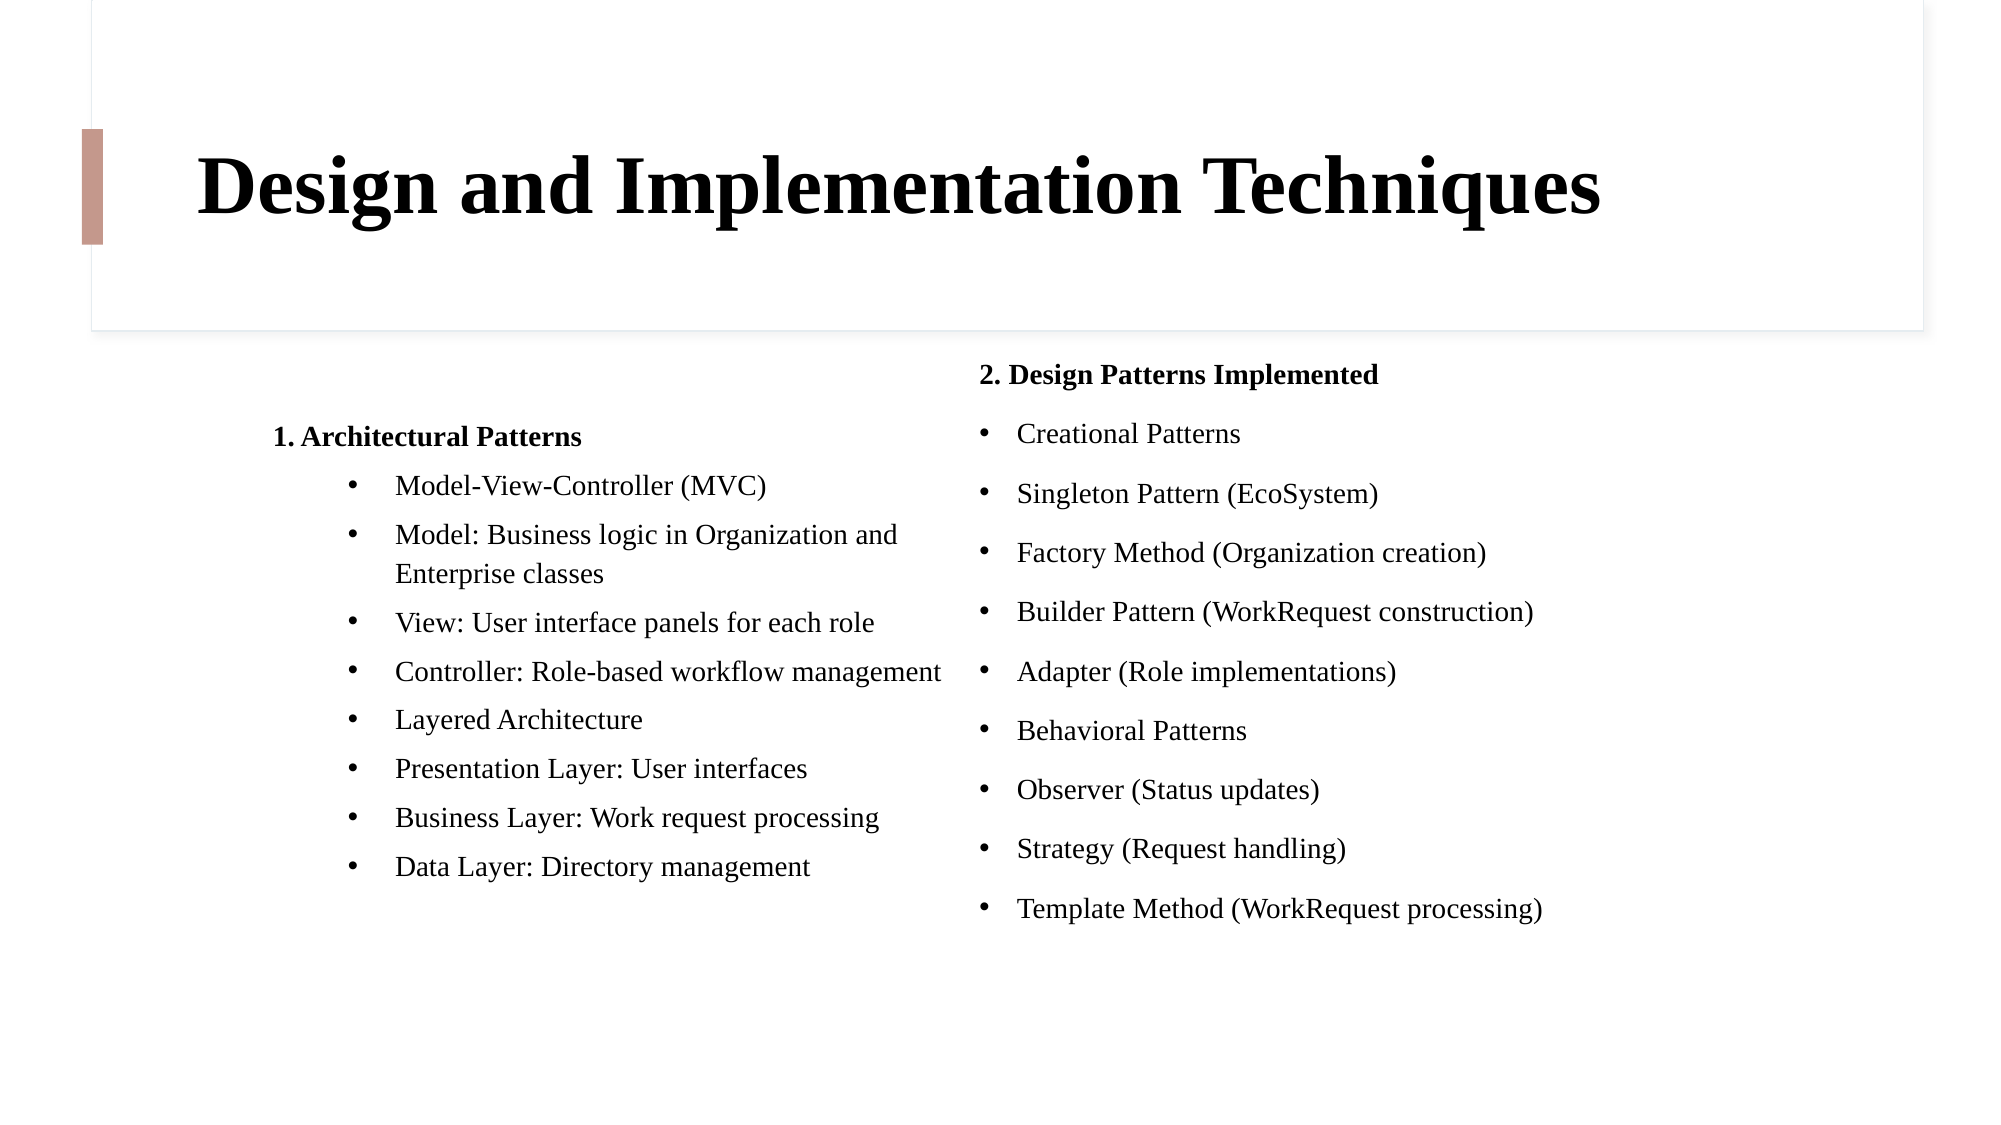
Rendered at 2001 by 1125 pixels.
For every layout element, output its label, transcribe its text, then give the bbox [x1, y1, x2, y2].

list 1. Architectural Patterns Model-View-Controller (MVC) Model: Business logic in Organization and Enterprise classes View: User interface panels for each role Controller: Role-based workflow management Layered Architecture Presentation Layer: User interfaces Business Layer: Work request processing Data Layer: Directory management [183, 406, 978, 1013]
text_box 2. Design Patterns Implemented Creational Patterns Singleton Pattern (EcoSystem) Factory Method (Organization creation) Builder Pattern (WorkRequest construction) Adapter (Role implementations) Behavioral Patterns Observer (Status updates) Strategy (Request handling) Template Method (WorkRequest processing) [964, 344, 1884, 951]
title Design and Implementation Techniques [183, 90, 1851, 284]
